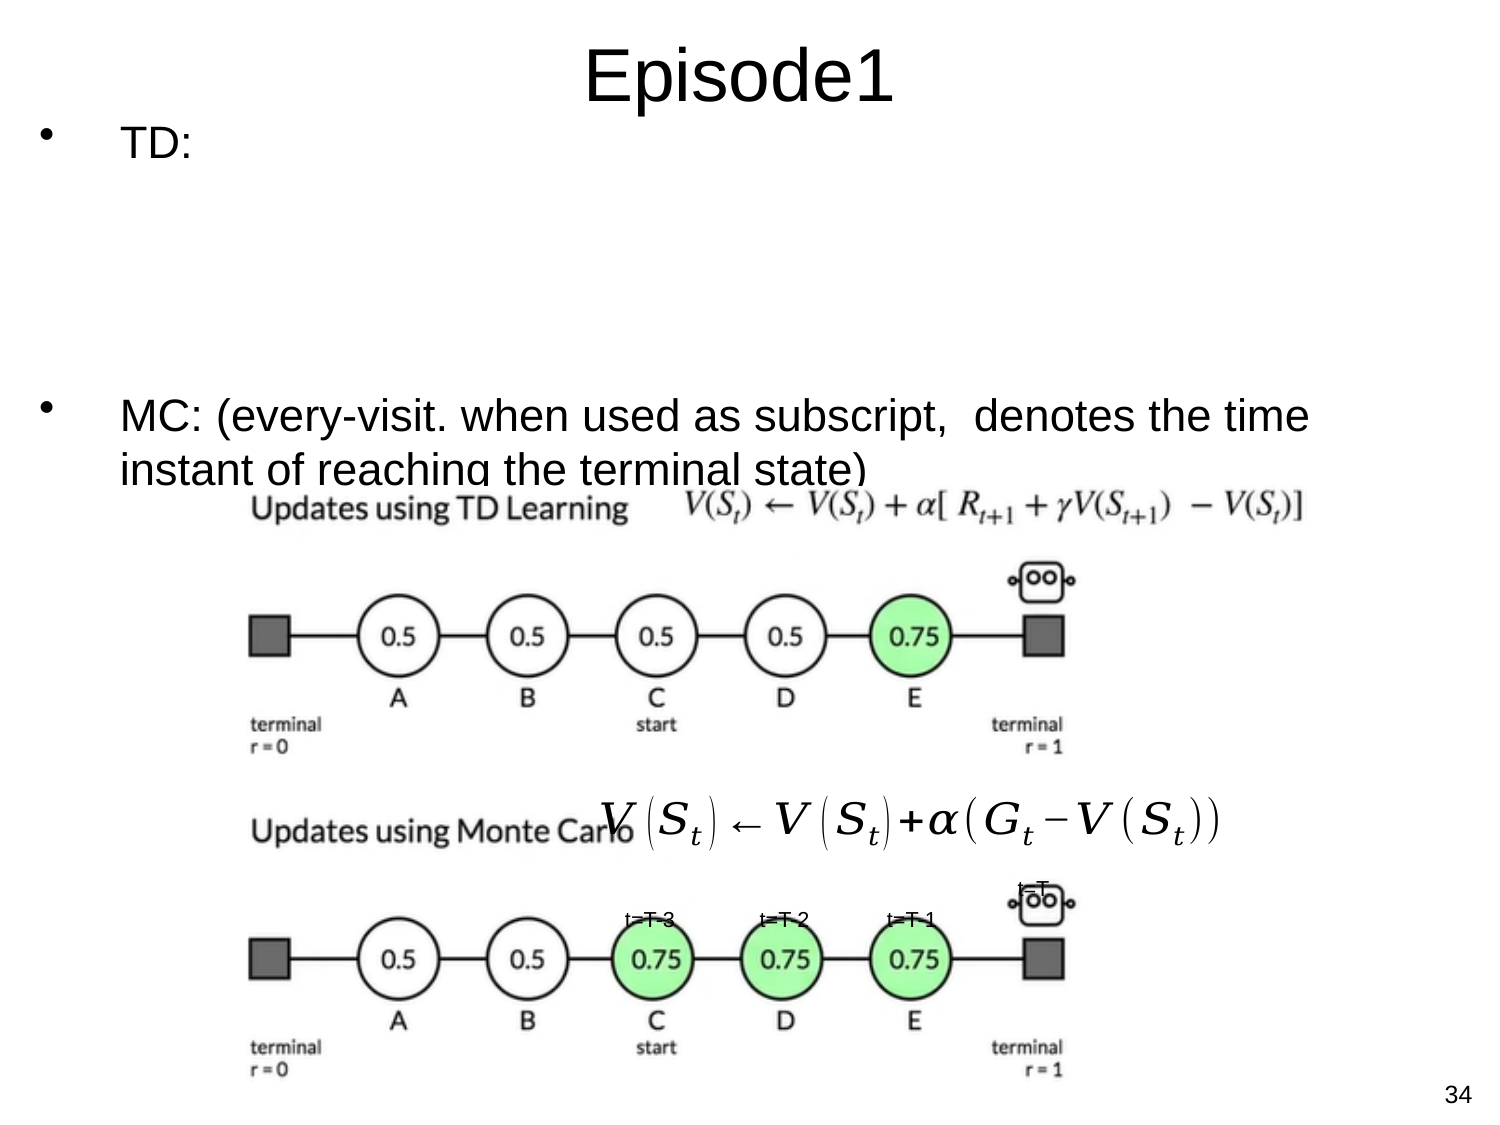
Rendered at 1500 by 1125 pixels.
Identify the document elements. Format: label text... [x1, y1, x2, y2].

slide_number 34 [1137, 1070, 1488, 1112]
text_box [246, 486, 1307, 1082]
